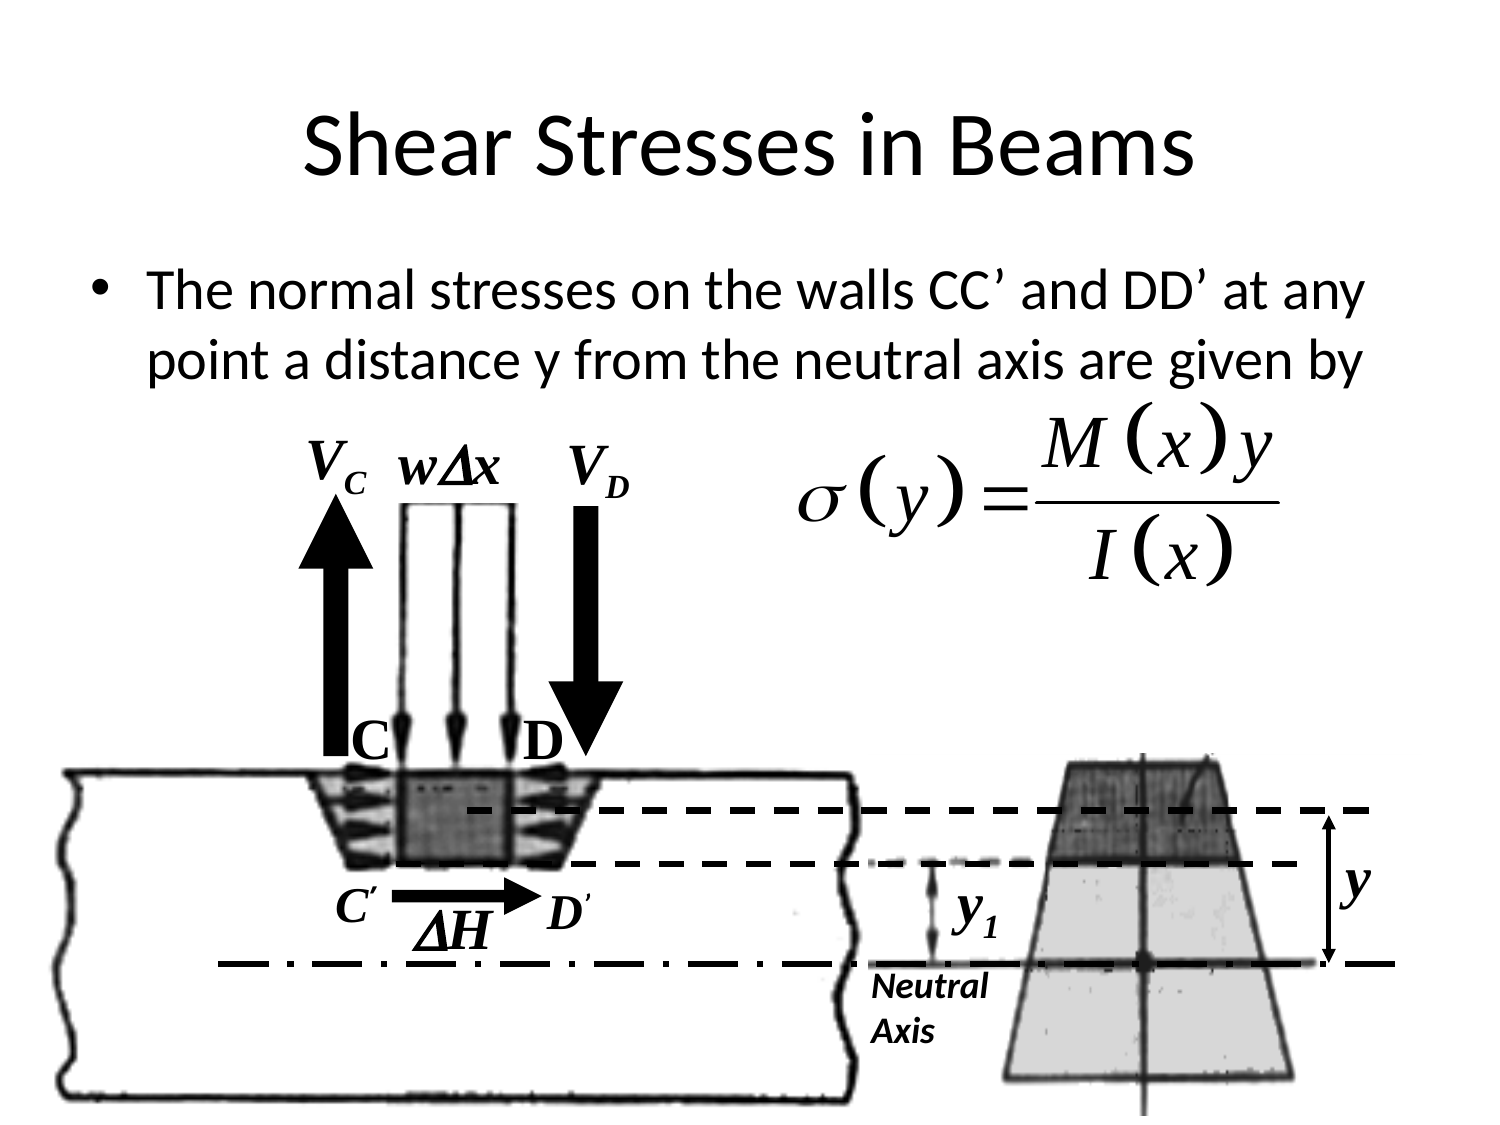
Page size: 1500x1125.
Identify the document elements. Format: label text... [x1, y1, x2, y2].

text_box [34, 413, 869, 1118]
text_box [787, 389, 1294, 622]
list The normal stresses on the walls CC’ and DD’ at any point a distance y from the neutral axis are given by [75, 243, 1447, 846]
picture [867, 753, 1422, 1116]
title Shear Stresses in Beams [75, 45, 1425, 233]
